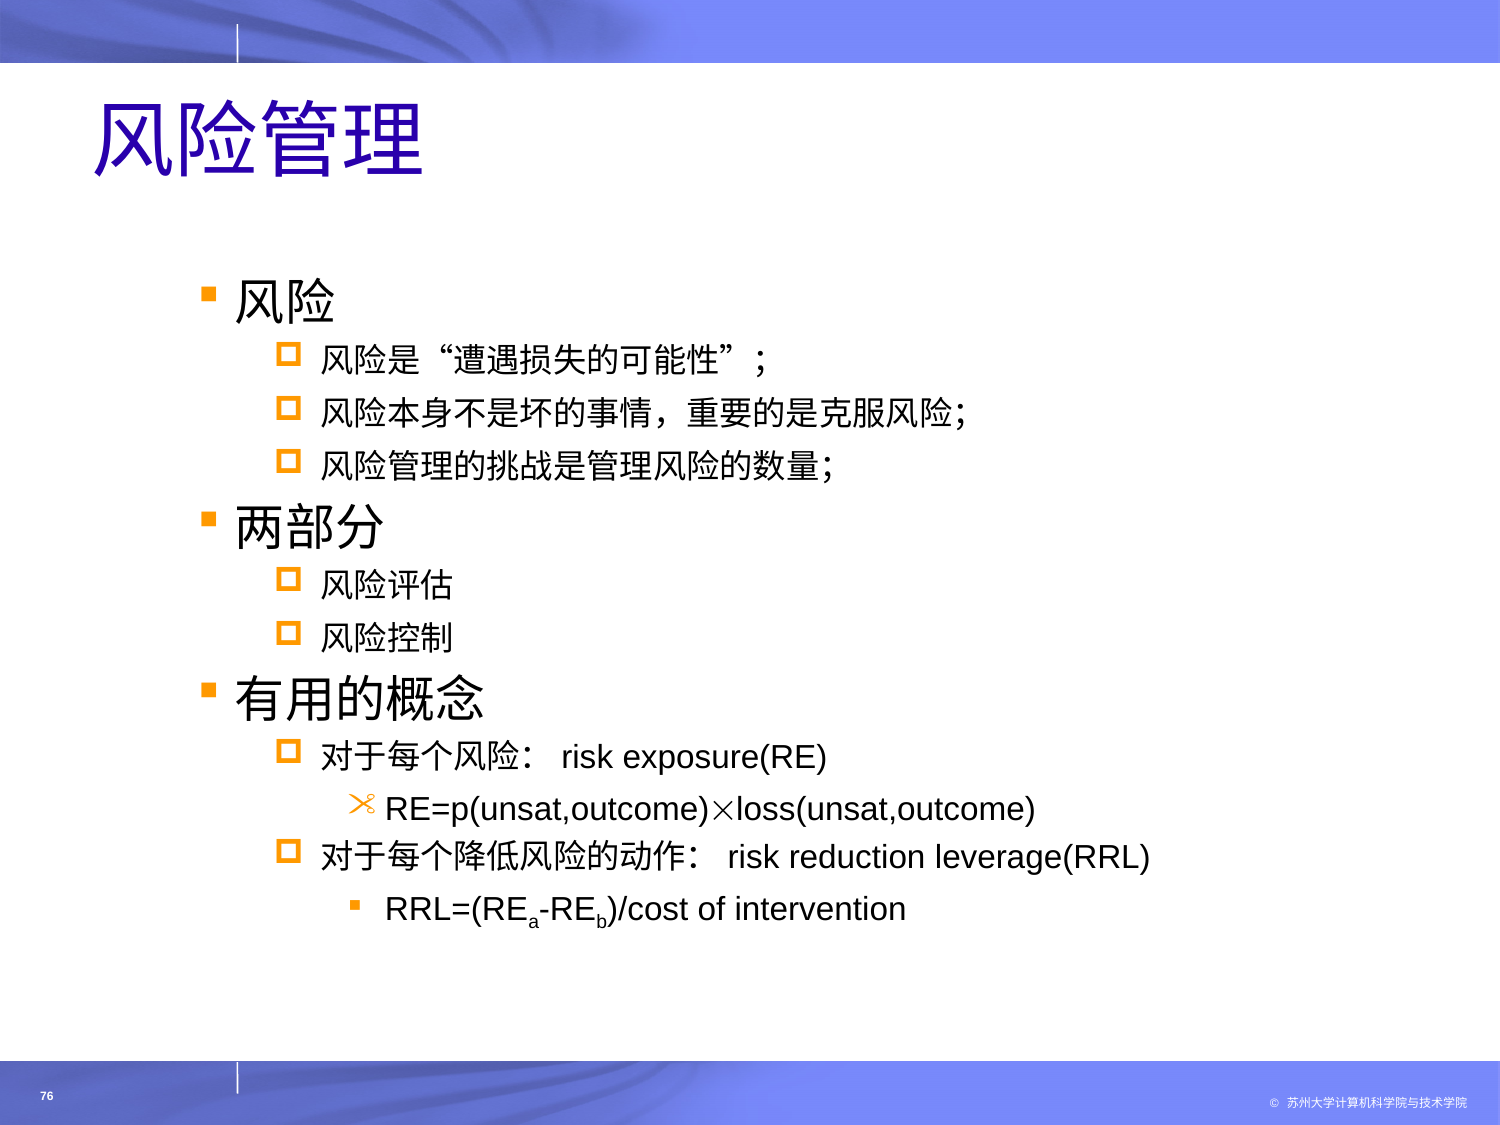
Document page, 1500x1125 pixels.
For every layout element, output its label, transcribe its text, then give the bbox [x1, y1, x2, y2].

slide_number 76 [25, 1066, 191, 1120]
title 风险管理 [76, 91, 1430, 210]
list 风险 风险是“遭遇损失的可能性”； 风险本身不是坏的事情，重要的是克服风险； 风险管理的挑战是管理风险的数量； 两部分 风险评估 风险控制 有用的概念 对于每个风险：risk exposure(RE) RE=p(unsat,outcome)loss(unsat,outcome) 对于每个降低风险的动作：risk reduction leverage(RRL) RRL=(REa-REb)/cost of intervention [182, 263, 1388, 904]
picture [0, 0, 1500, 63]
picture [0, 1061, 1500, 1125]
